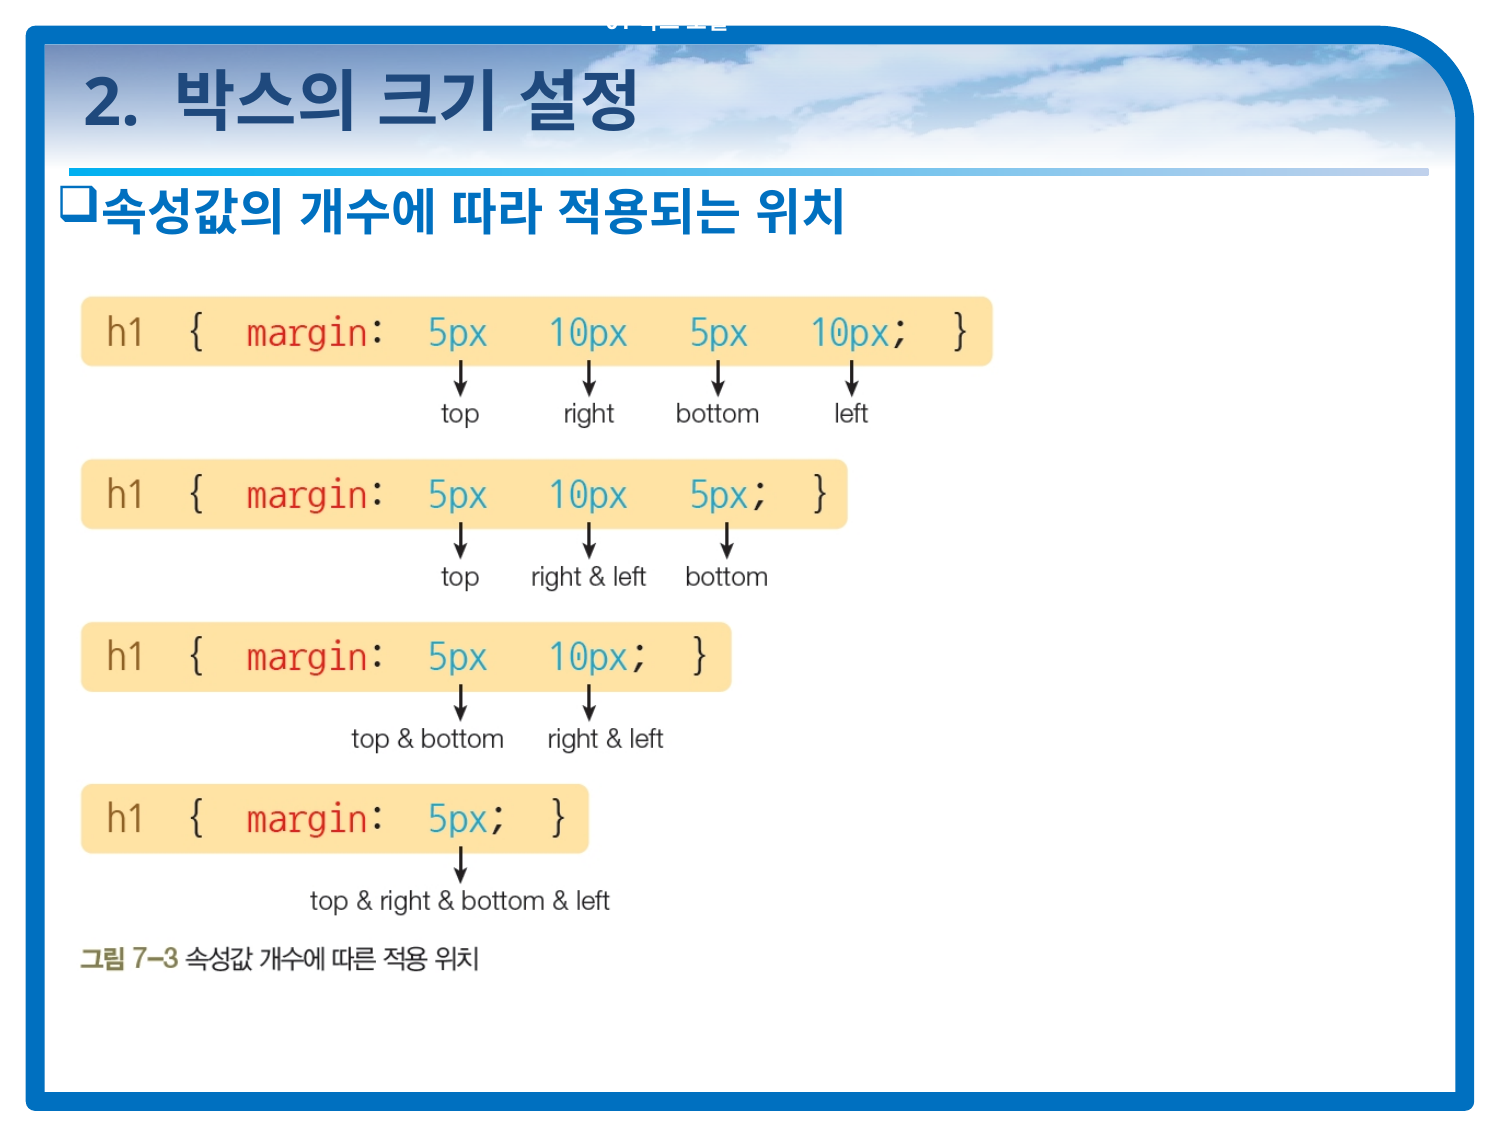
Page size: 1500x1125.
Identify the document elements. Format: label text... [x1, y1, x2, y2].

title 2. 박스의 크기 설정 [68, 35, 1419, 163]
picture [76, 288, 999, 980]
text_box 01 박스 모델 [0, 0, 743, 43]
list 속성값의 개수에 따라 적용되는 위치 [41, 172, 1425, 244]
